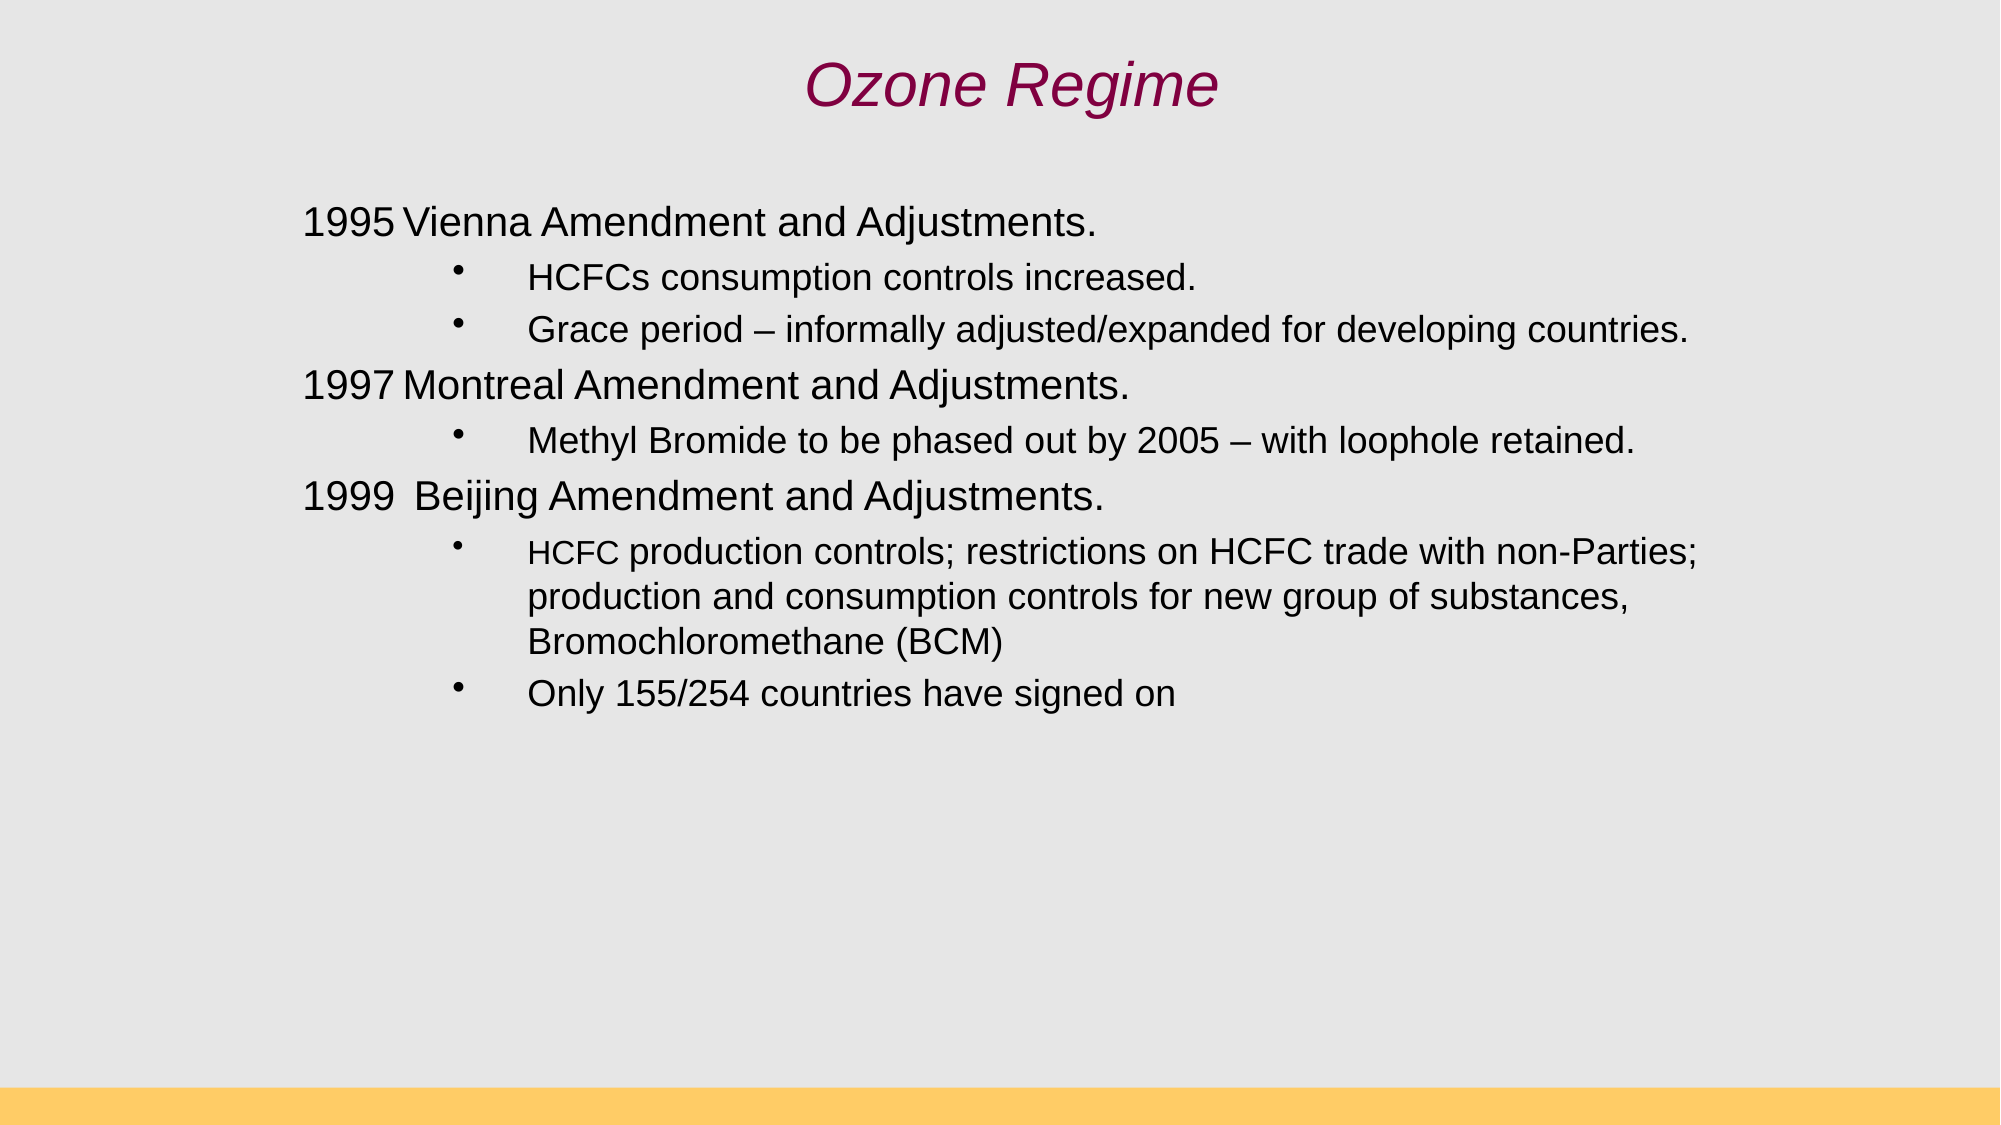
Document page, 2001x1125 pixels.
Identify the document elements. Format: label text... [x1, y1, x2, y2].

title Ozone Regime [337, 24, 1688, 138]
list 1995 Vienna Amendment and Adjustments. HCFCs consumption controls increased. Grace period – informally adjusted/expanded for developing countries. 1997 Montreal Amendment and Adjustments. Methyl Bromide to be phased out by 2005 – with loophole retained. Beijing Amendment and Adjustments. HCFC production controls; restrictions on HCFC trade with non-Parties; production and consumption controls for new group of substances, Bromochloromethane (BCM) Only 155/254 countries have signed on [287, 187, 1725, 1088]
